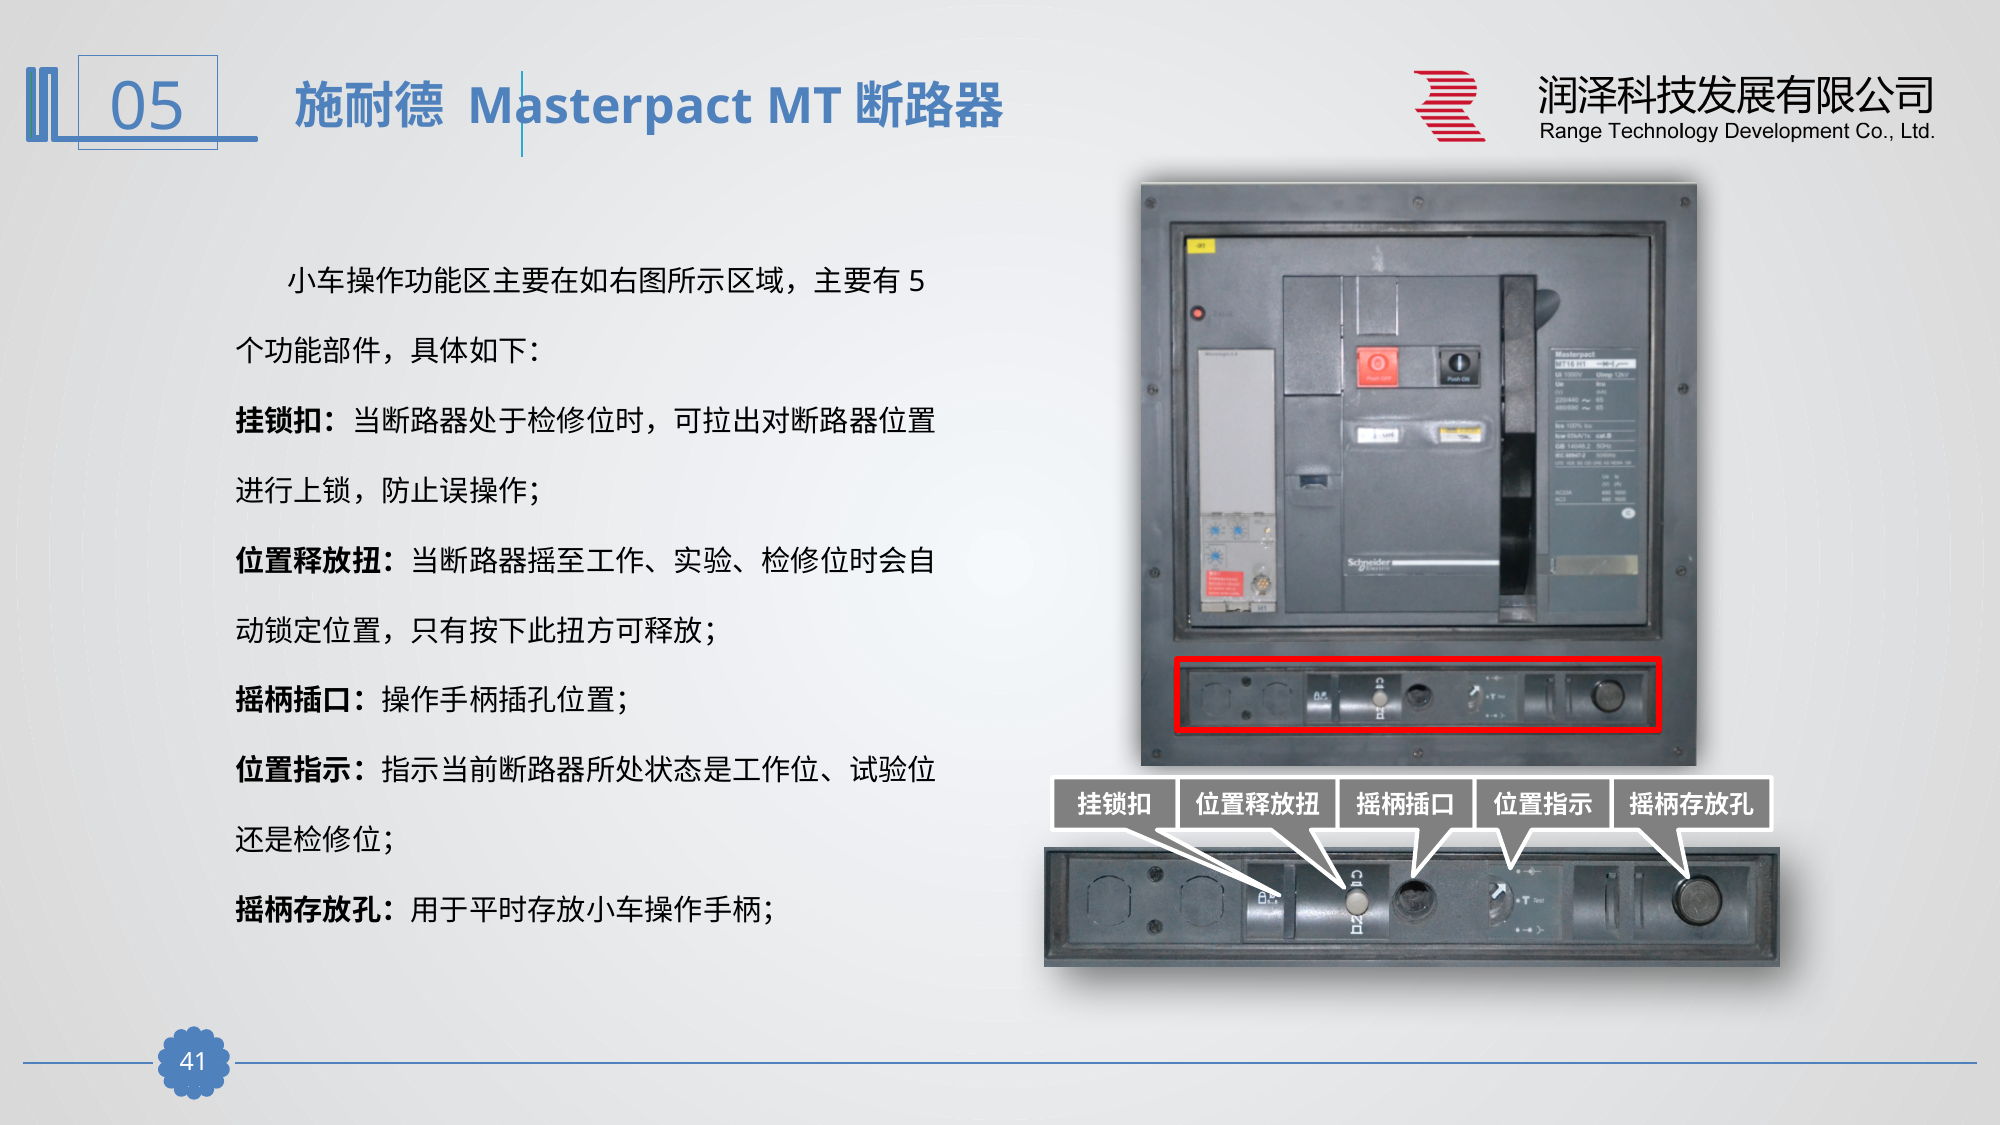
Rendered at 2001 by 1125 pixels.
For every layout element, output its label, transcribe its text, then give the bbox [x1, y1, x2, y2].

picture [1141, 182, 1698, 766]
text_box 小车操作功能区主要在如右图所示区域，主要有5个功能部件，具体如下： 挂锁扣：当断路器处于检修位时，可拉出对断路器位置进行上锁，防止误操作； 位置释放扭：当断路器摇至工作、实验、检修位时会自动锁定位置，只有按下此扭方可释放； 摇柄插口：操作手柄插孔位置； 位置指示：指示当前断路器所处状态是工作位、试验位还是检修位； 摇柄存放孔：用于平时存放小车操作手柄； [220, 219, 977, 934]
slide_number 40 [169, 1039, 218, 1086]
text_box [1044, 776, 1781, 967]
text_box 施耐德 Masterpact MT断路器 [279, 66, 1733, 142]
picture [1385, 34, 1977, 170]
